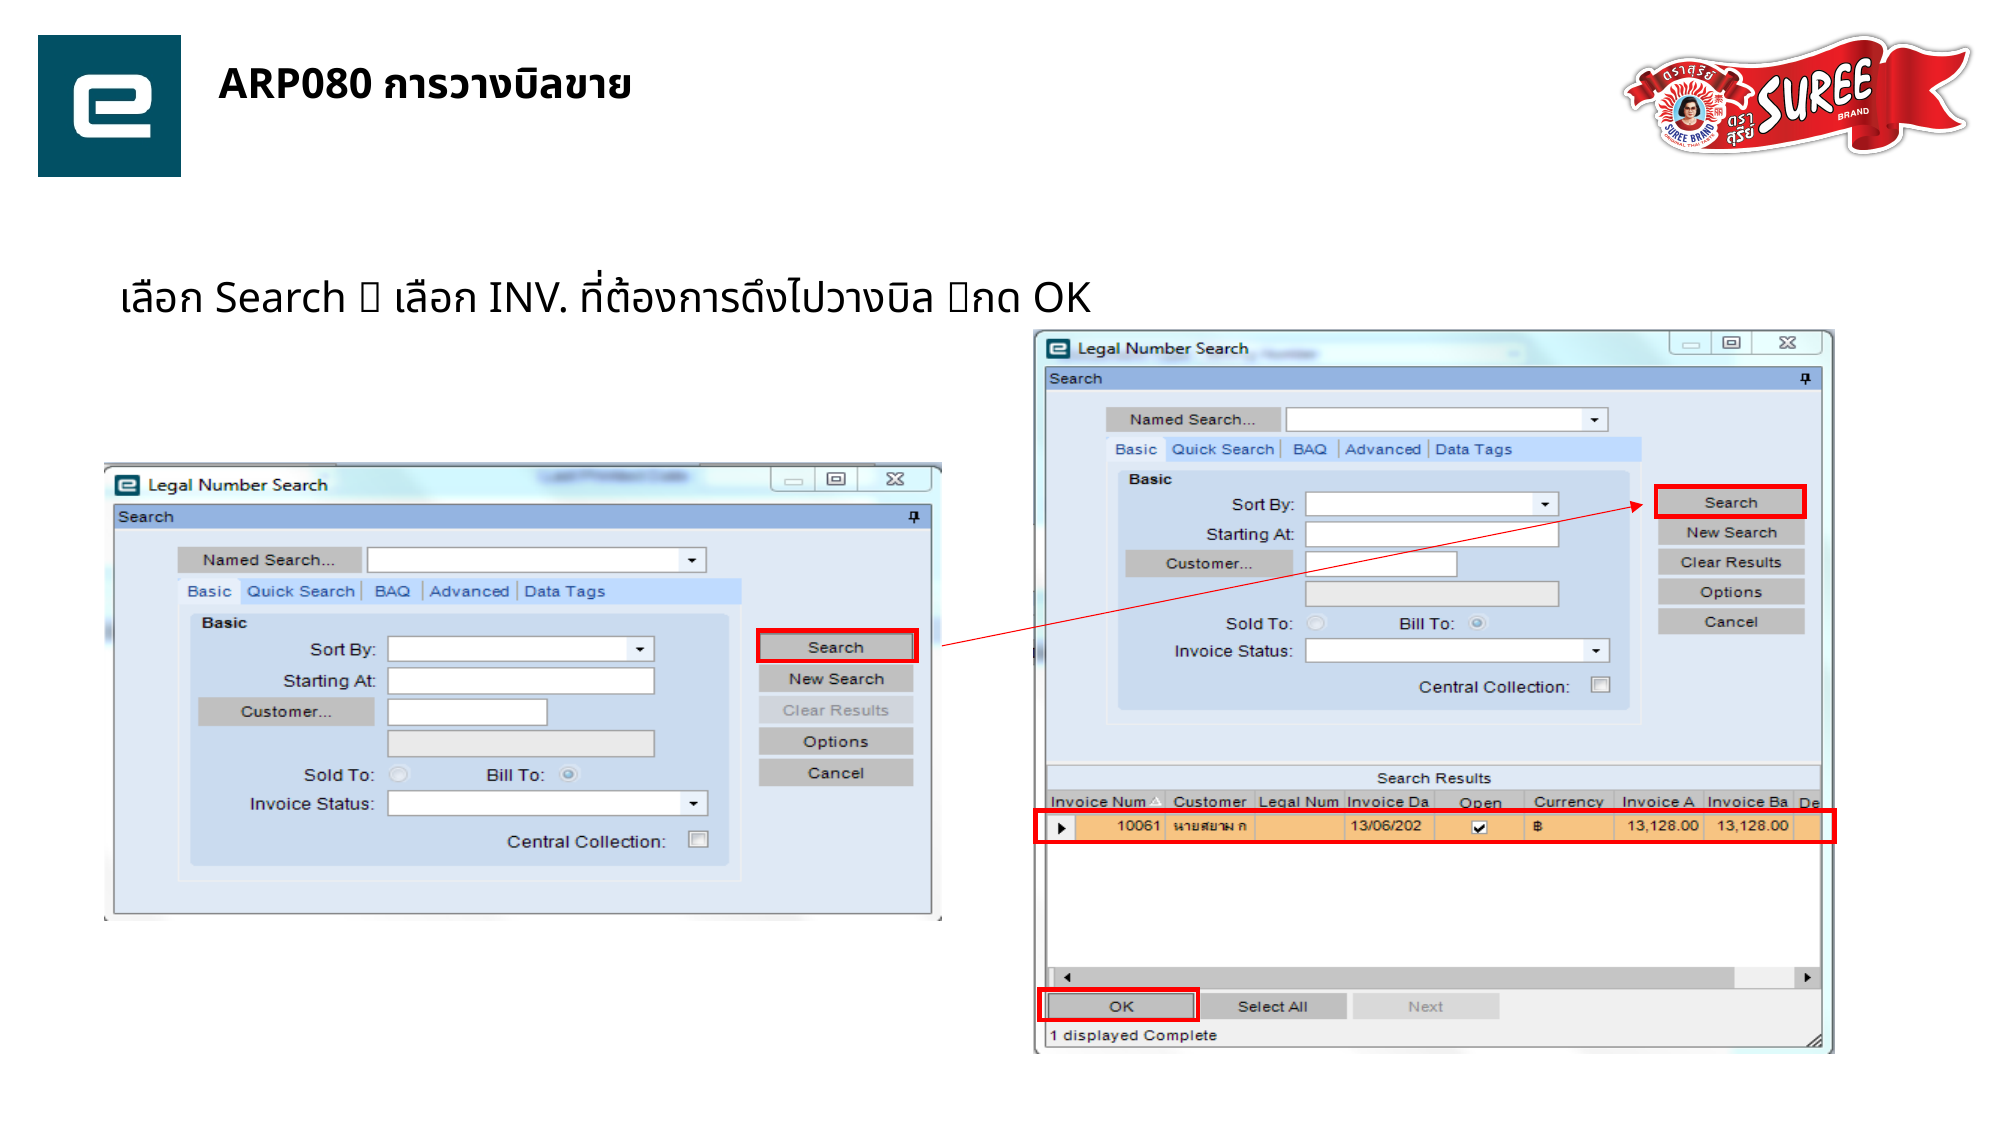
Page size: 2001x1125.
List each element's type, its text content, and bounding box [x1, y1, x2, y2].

text_box ARP080 การวางบิลขาย [0, 0, 2000, 215]
text_box เลือก Search  เลือก INV. ที่ต้องการดึงไปวางบิล กด OK [104, 263, 1774, 329]
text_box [104, 329, 1835, 1054]
